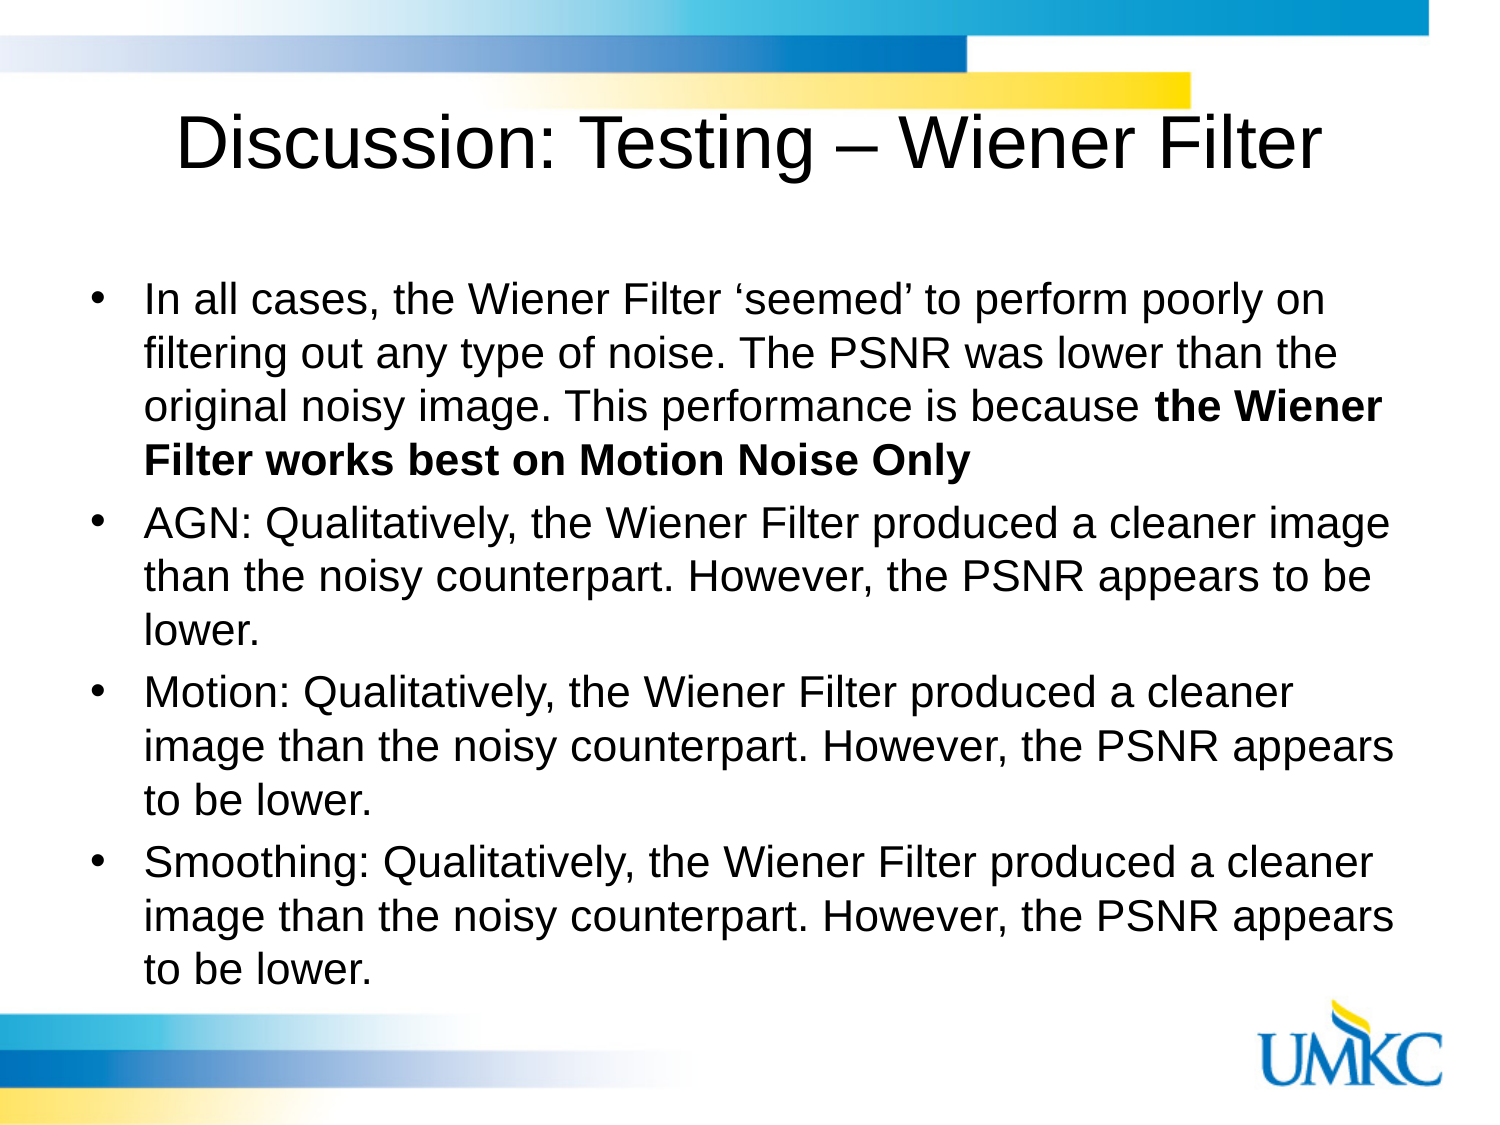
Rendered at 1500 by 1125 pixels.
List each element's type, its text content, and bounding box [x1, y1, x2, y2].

title Discussion: Testing – Wiener Filter [75, 45, 1425, 233]
list In all cases, the Wiener Filter ‘seemed’ to perform poorly on filtering out any type of noise. The PSNR was lower than the original noisy image. This performance is because the Wiener Filter works best on Motion Noise Only AGN: Qualitatively, the Wiener Filter produced a cleaner image than the noisy counterpart. However, the PSNR appears to be lower. Motion: Qualitatively, the Wiener Filter produced a cleaner image than the noisy counterpart. However, the PSNR appears to be lower. Smoothing: Qualitatively, the Wiener Filter produced a cleaner image than the noisy counterpart. However, the PSNR appears to be lower. [75, 262, 1425, 1005]
picture [0, 0, 1500, 1125]
